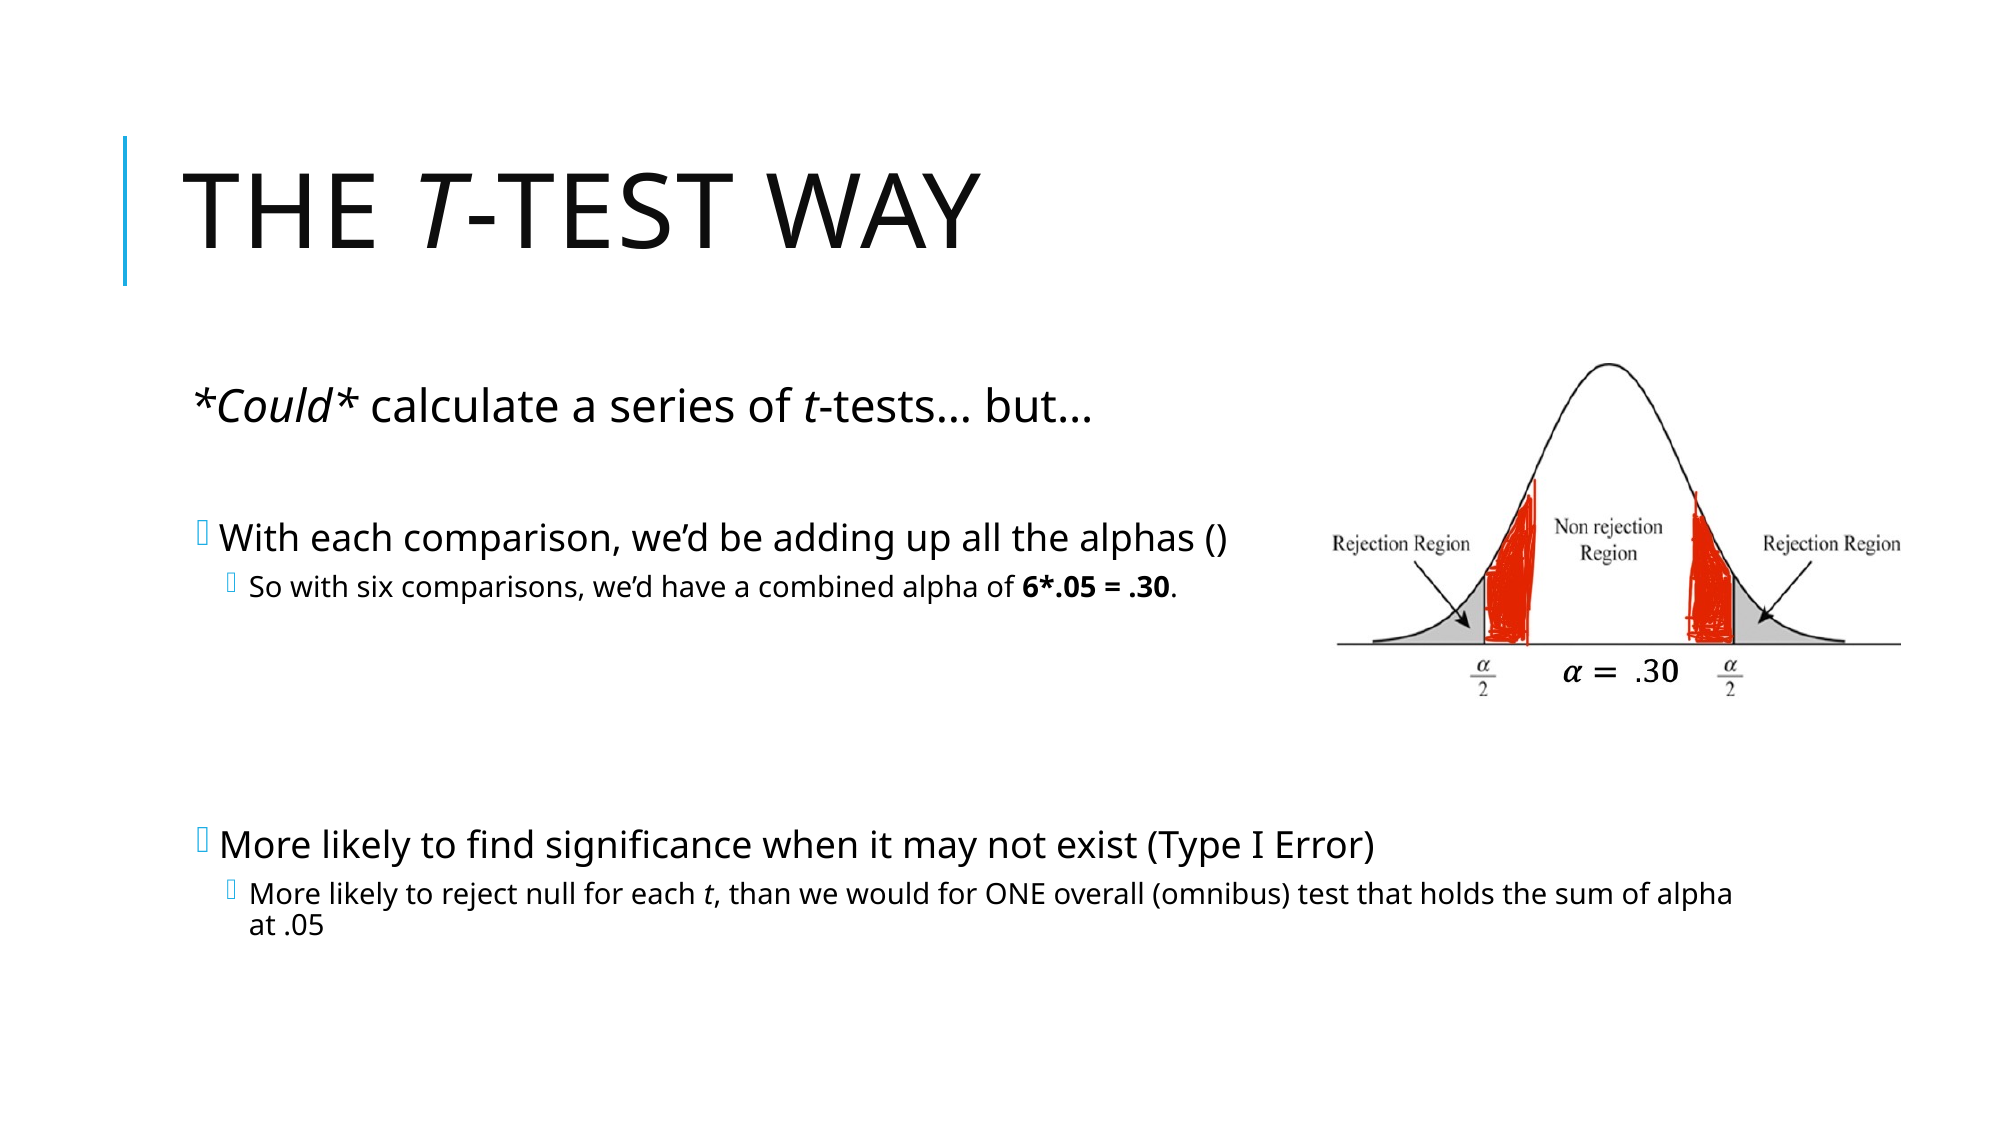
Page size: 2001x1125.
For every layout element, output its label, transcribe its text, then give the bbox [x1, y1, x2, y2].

picture [1331, 362, 1902, 706]
title The t-test Way [168, 96, 1763, 342]
